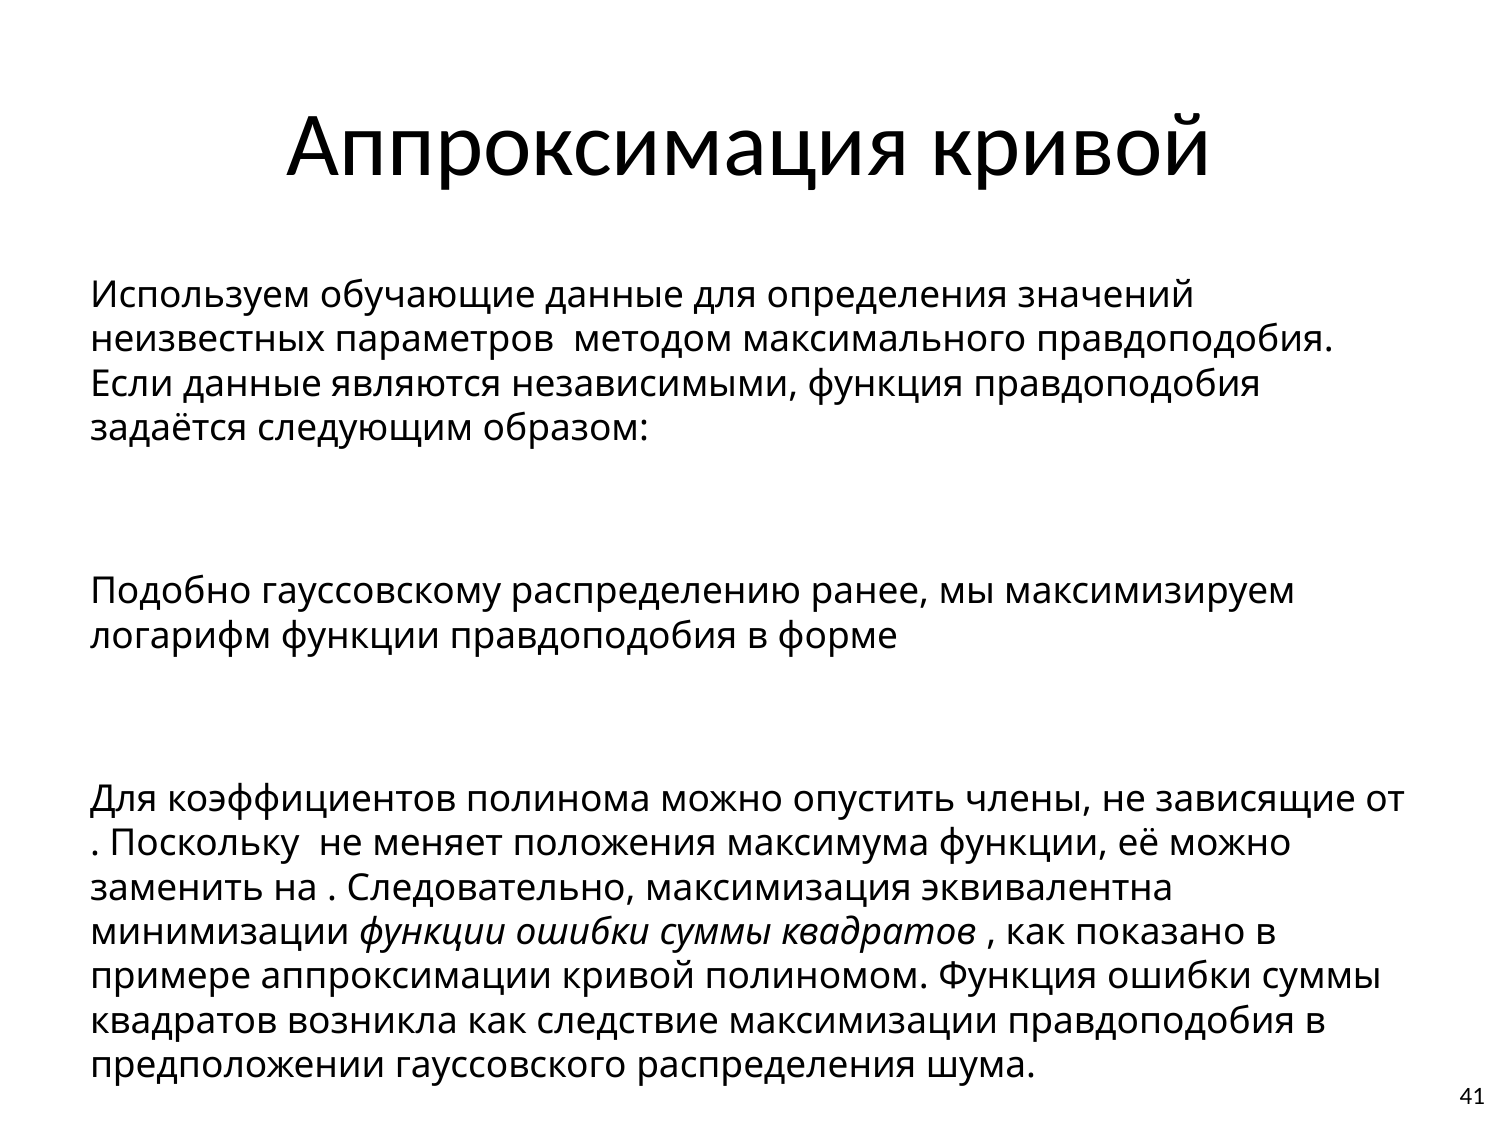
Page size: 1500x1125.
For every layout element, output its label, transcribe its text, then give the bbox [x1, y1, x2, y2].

title Аппроксимация кривой [75, 45, 1425, 233]
slide_number 41 [1149, 1065, 1500, 1125]
